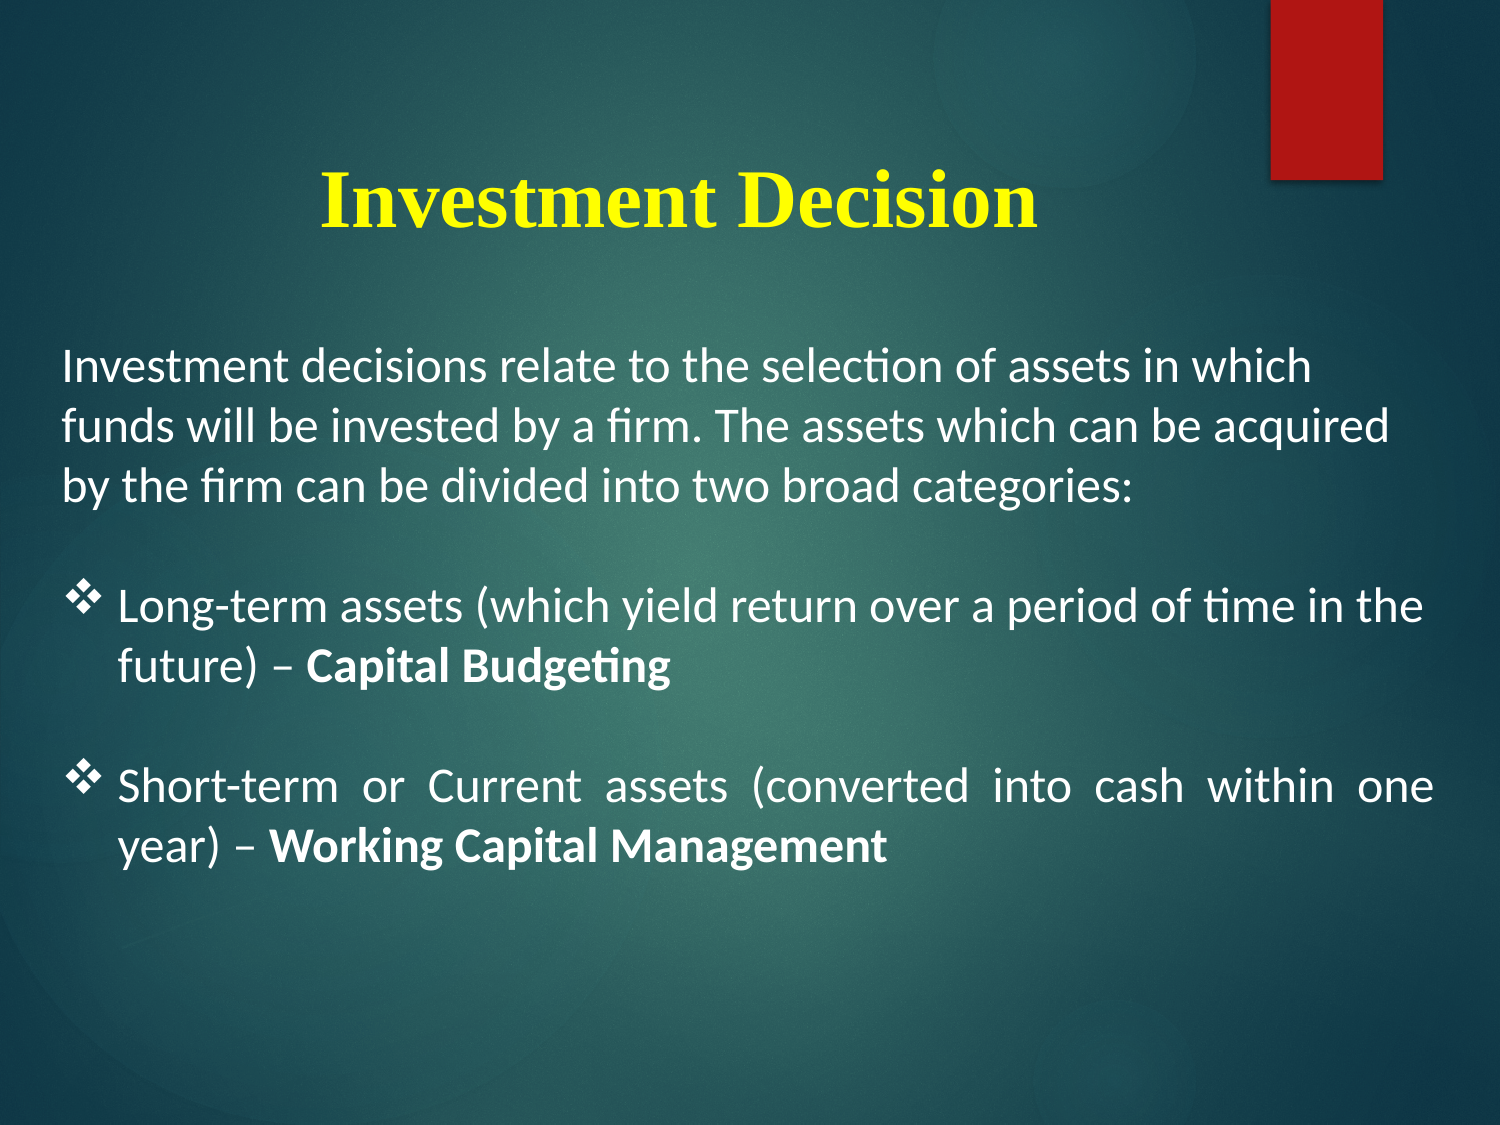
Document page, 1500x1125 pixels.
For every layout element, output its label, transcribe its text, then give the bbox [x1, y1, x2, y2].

text_box Investment decisions relate to the selection of assets in which funds will be invested by a firm. The assets which can be acquired by the firm can be divided into two broad categories: Long-term assets (which yield return over a period of time in the future) – Capital Budgeting Short-term or Current assets (converted into cash within one year) – Working Capital Management [46, 324, 1450, 880]
text_box Investment Decision [50, 137, 1350, 324]
